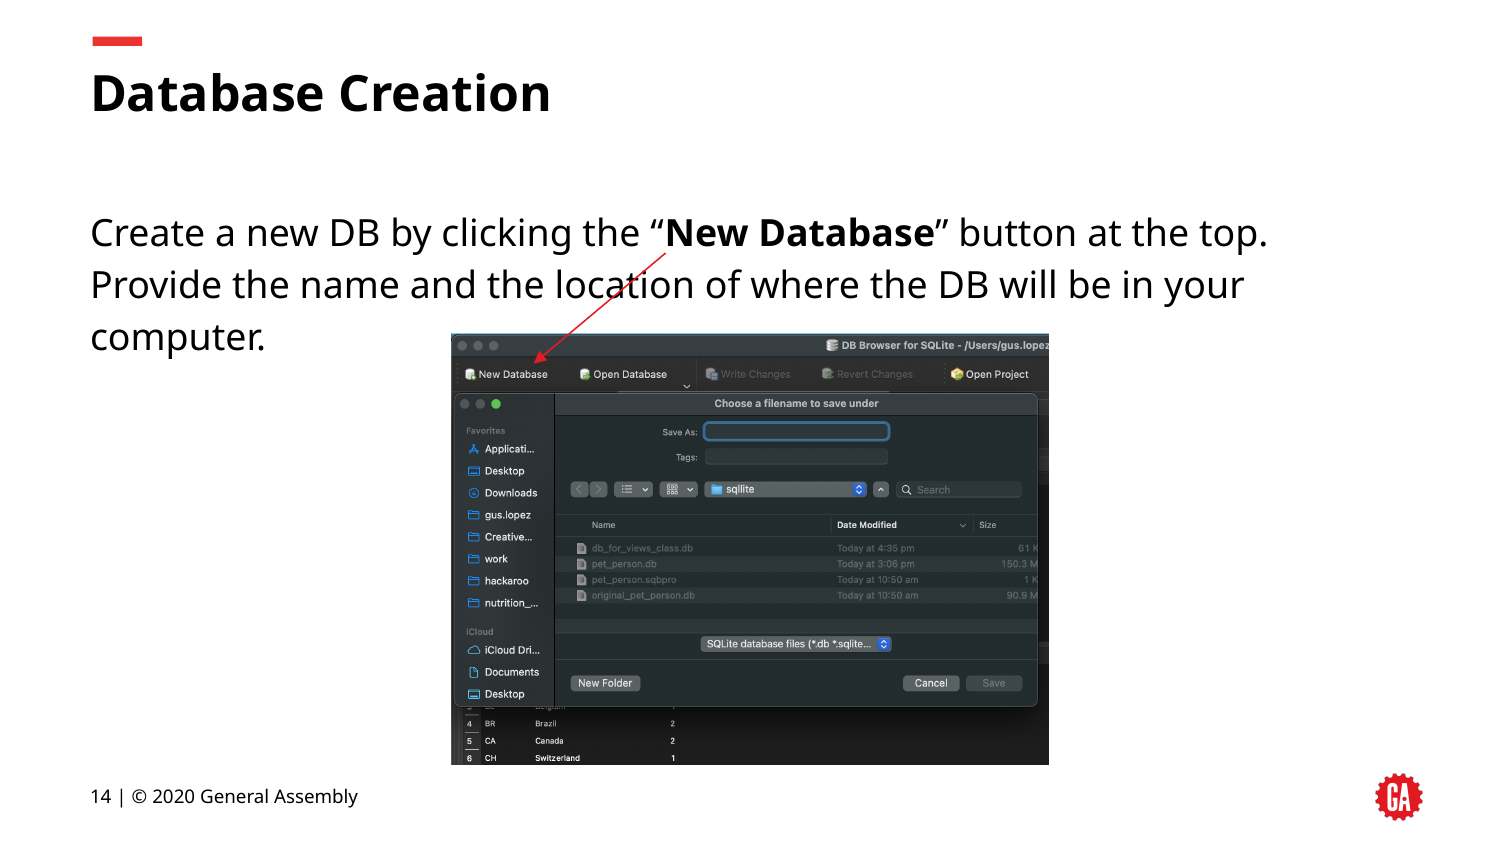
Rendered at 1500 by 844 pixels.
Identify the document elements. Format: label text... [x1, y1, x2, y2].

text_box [533, 252, 666, 364]
list Create a new DB by clicking the “New Database” button at the top. Provide the name and the location of where the DB will be in your computer. [75, 187, 1425, 670]
picture [451, 333, 1049, 766]
title Database Creation [75, 46, 1473, 140]
slide_number ‹#› | © 2020 General Assembly [75, 764, 465, 830]
picture [1373, 771, 1425, 823]
